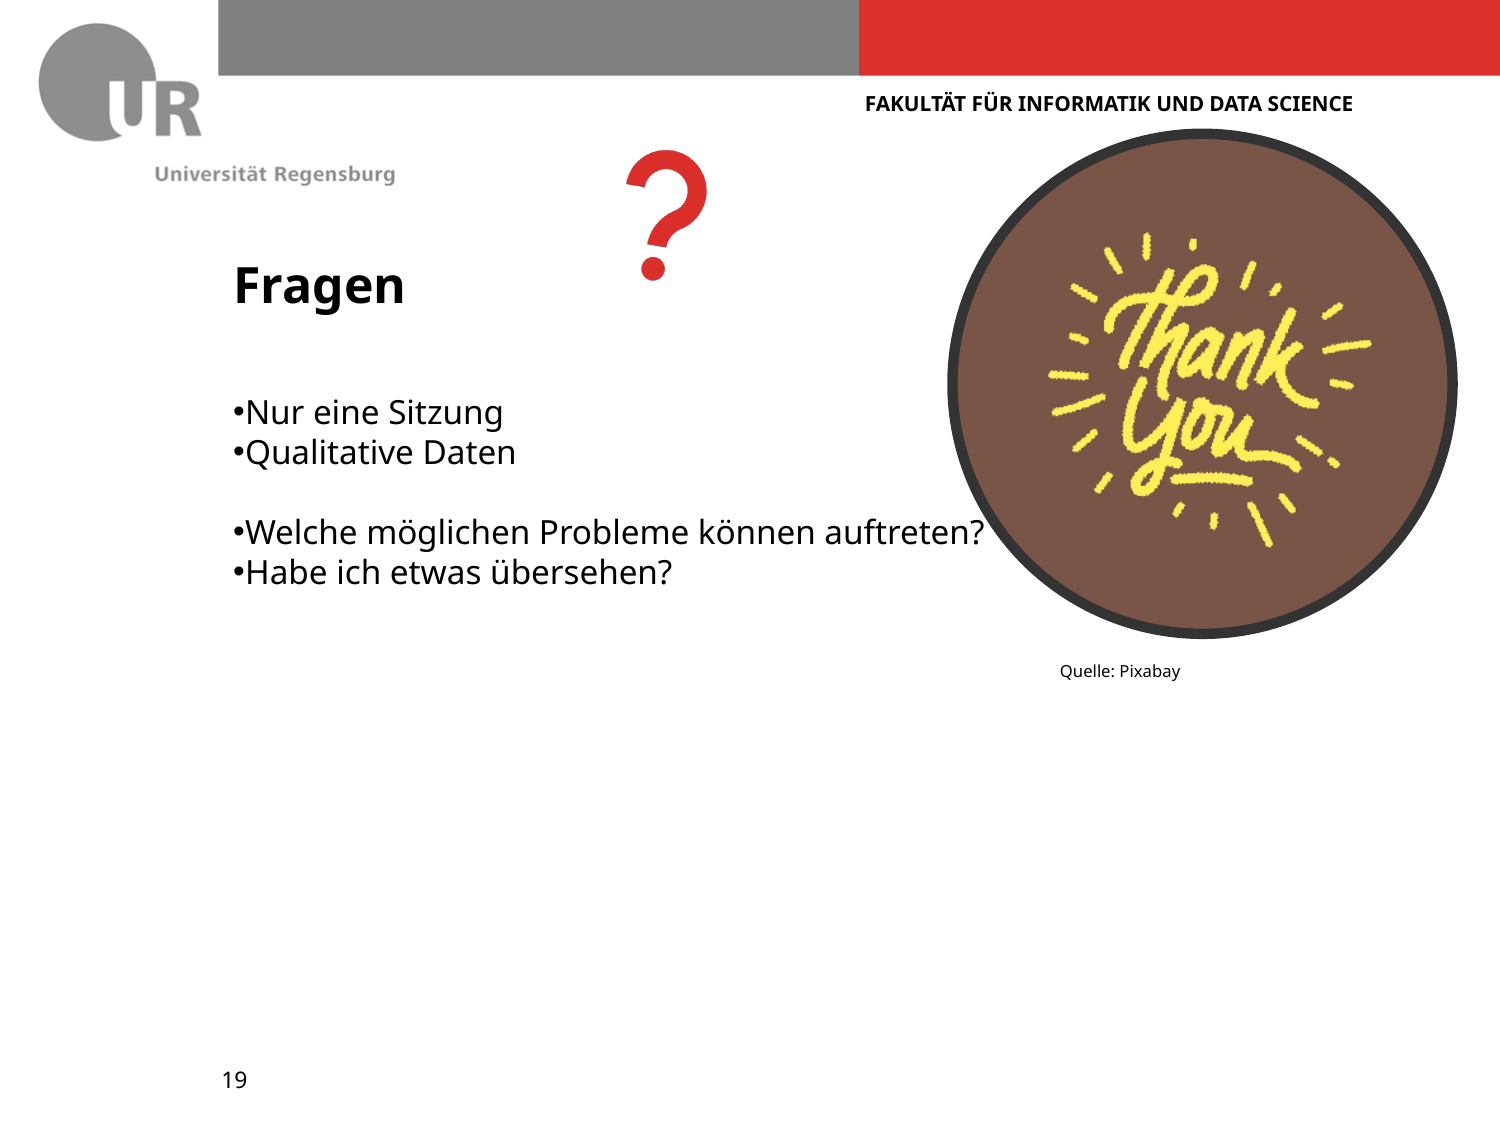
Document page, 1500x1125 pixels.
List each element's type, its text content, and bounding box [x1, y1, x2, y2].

title Fragen [218, 246, 947, 361]
picture [17, 18, 419, 209]
picture [952, 133, 1453, 635]
list Nur eine Sitzung Qualitative Daten Welche möglichen Probleme können auftreten? Habe ich etwas übersehen? [218, 383, 1400, 1034]
picture [574, 127, 749, 304]
text_box Quelle: Pixabay [1045, 653, 1480, 688]
